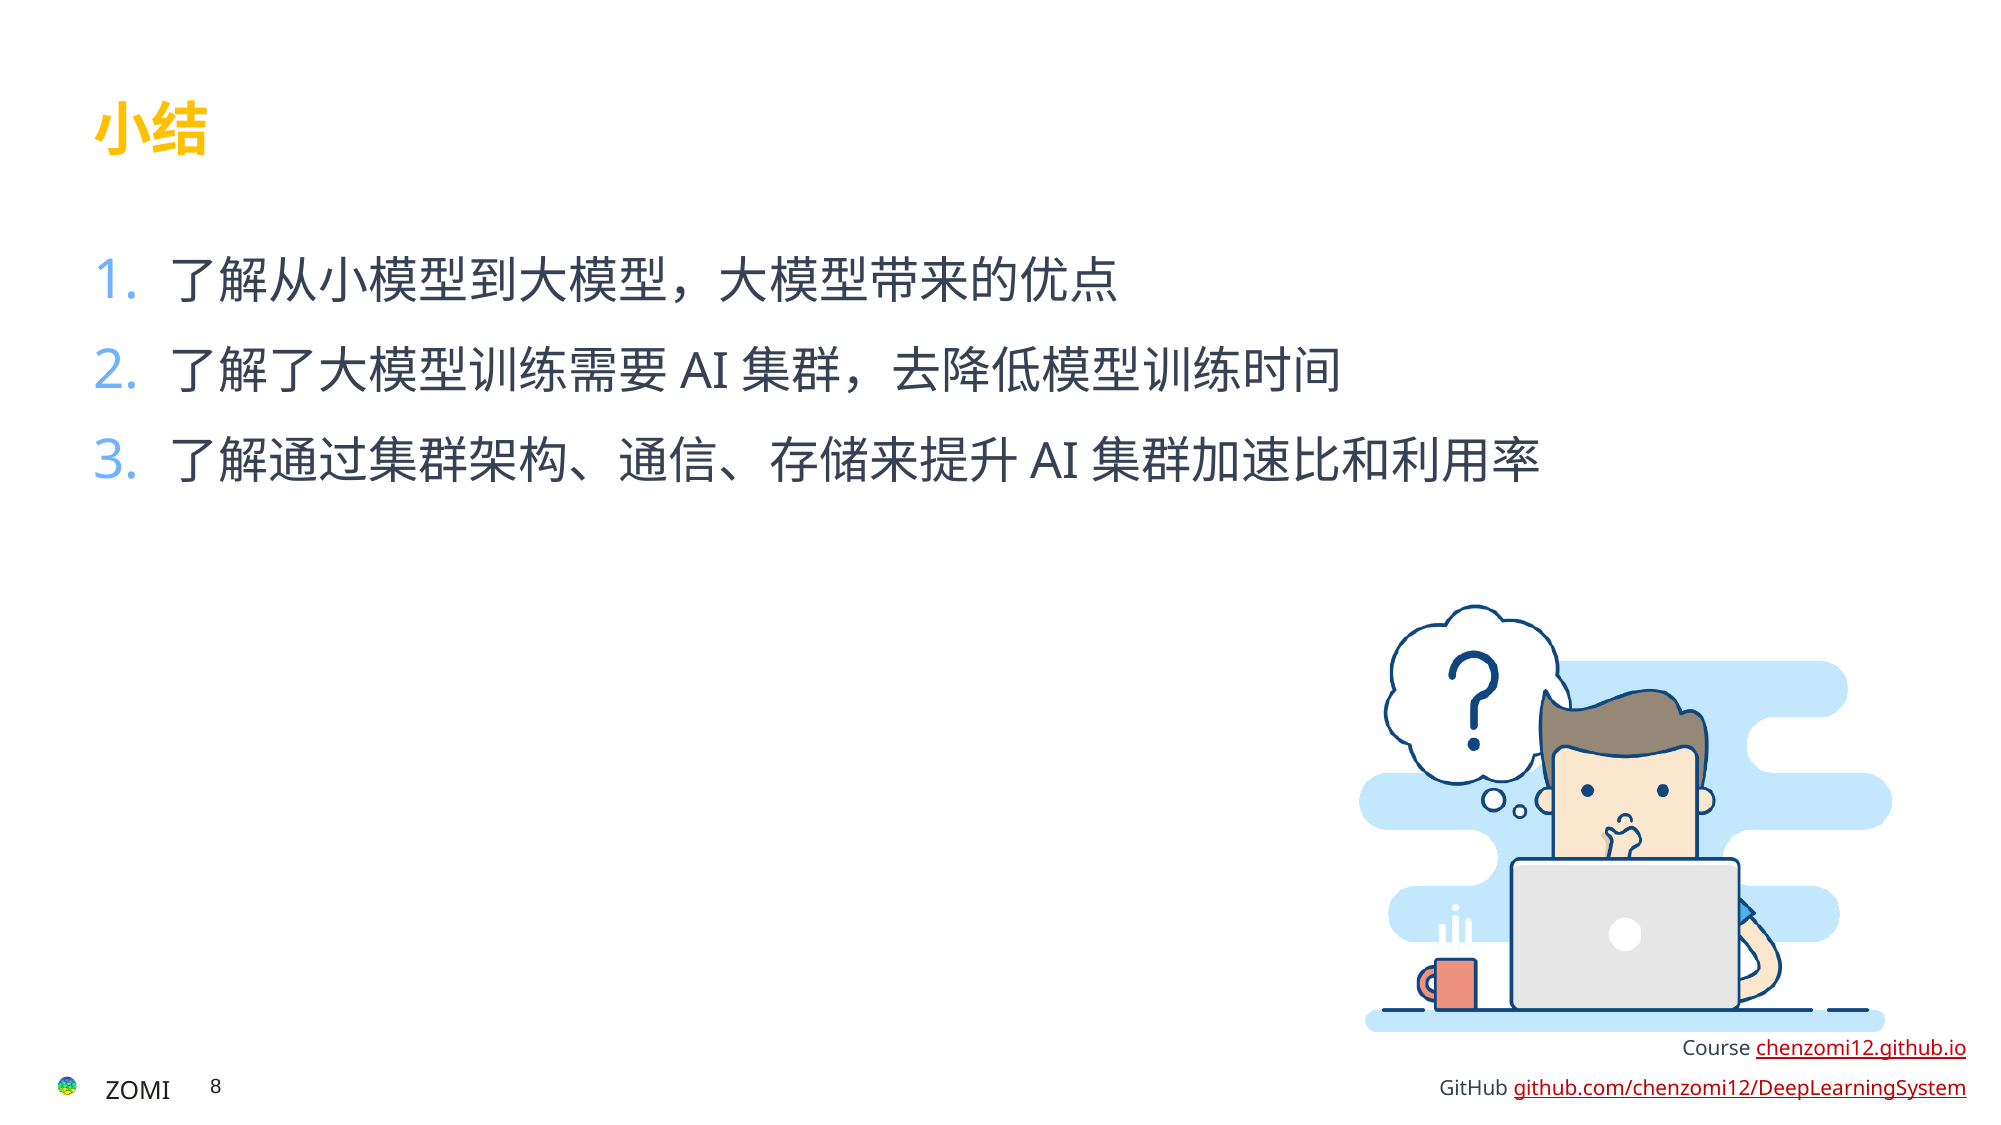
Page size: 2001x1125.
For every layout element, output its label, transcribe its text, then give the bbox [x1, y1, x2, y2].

list 了解从小模型到大模型，大模型带来的优点 了解了大模型训练需要AI集群，去降低模型训练时间 了解通过集群架构、通信、存储来提升AI集群加速比和利用率 [79, 210, 1910, 1033]
picture [58, 1077, 76, 1095]
title 小结 [79, 78, 1910, 175]
picture [1345, 1033, 1910, 1041]
